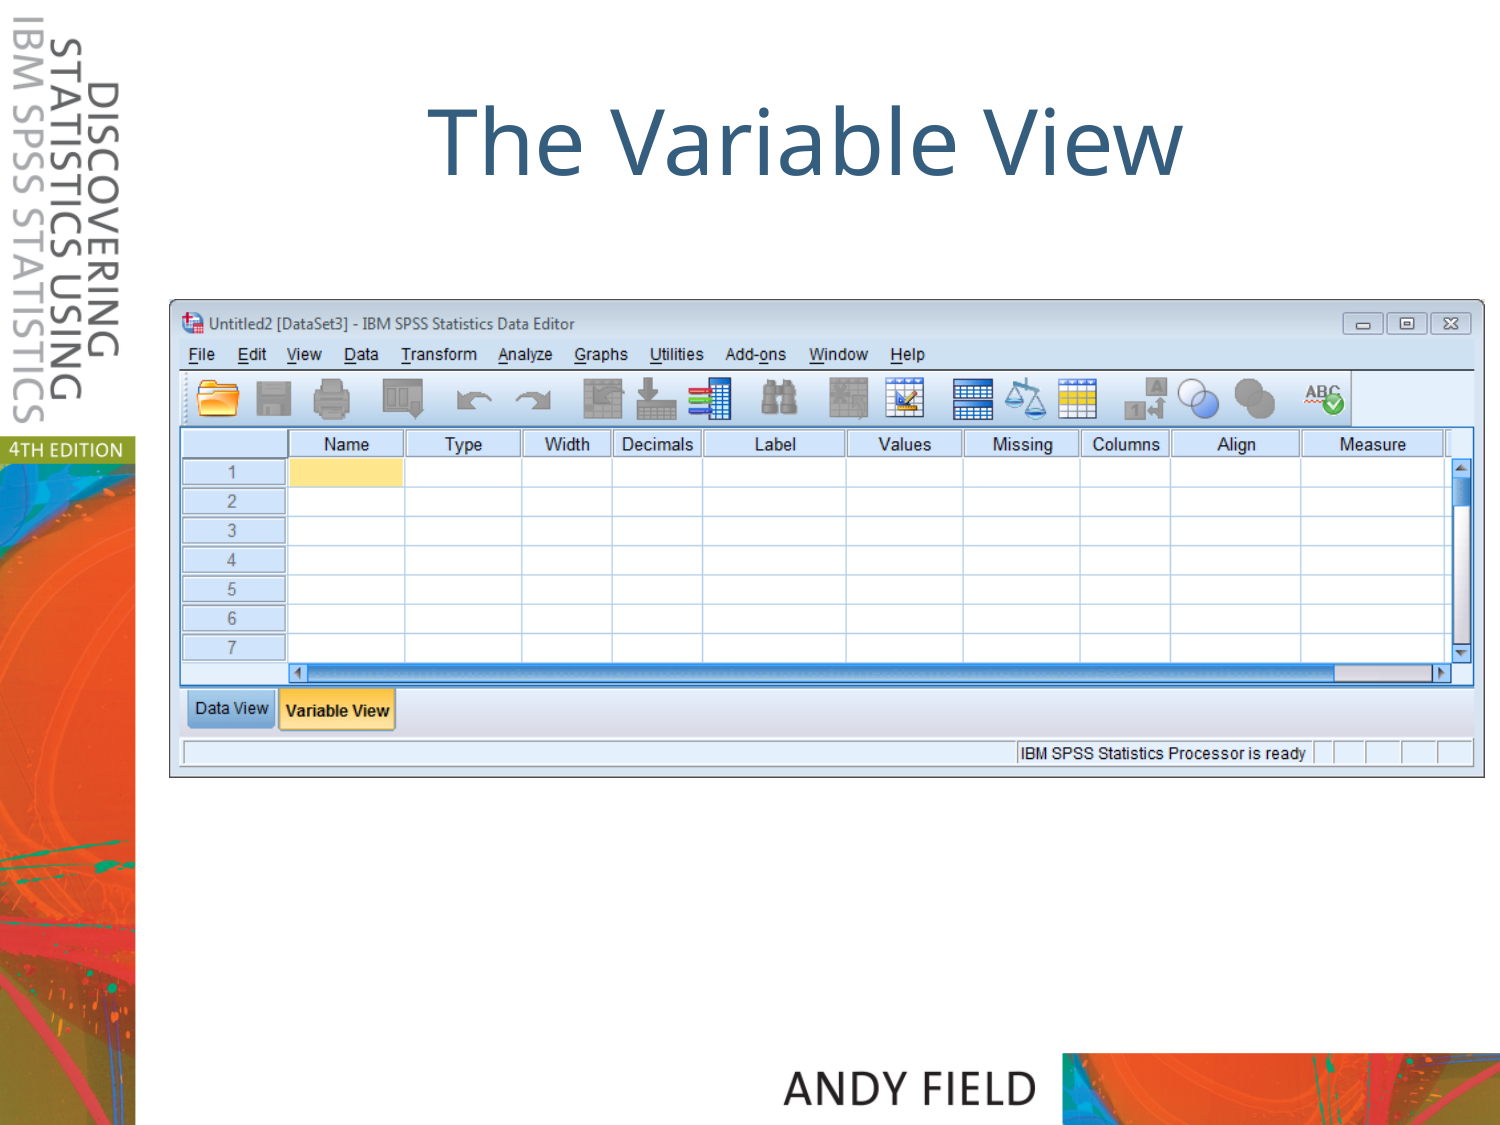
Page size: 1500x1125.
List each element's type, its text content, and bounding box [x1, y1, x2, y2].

title The Variable View [187, 45, 1425, 233]
picture [169, 299, 1485, 779]
